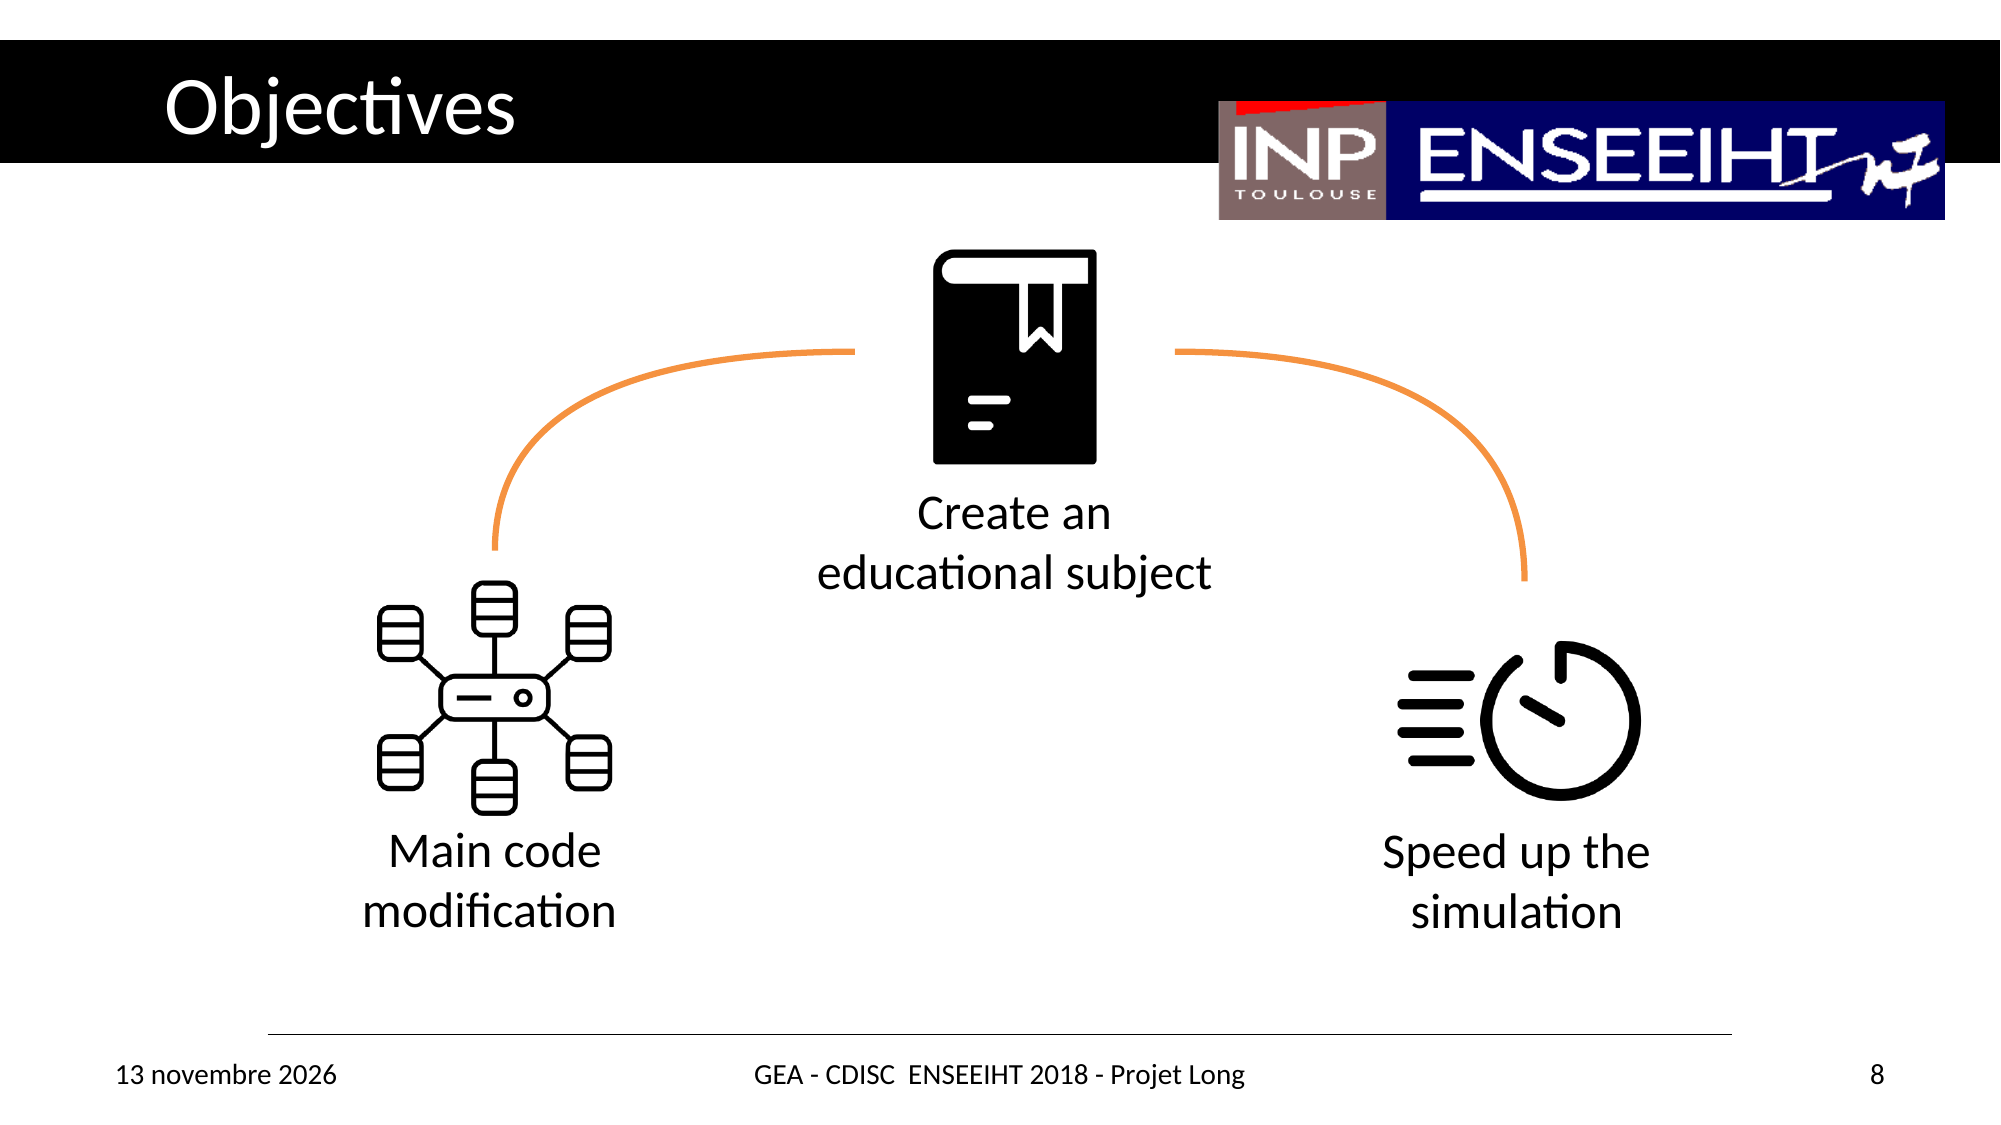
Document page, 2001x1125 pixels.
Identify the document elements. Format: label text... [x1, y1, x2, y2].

picture [854, 219, 1176, 484]
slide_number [99, 1042, 567, 1103]
footer GEA - CDISC ENSEEIHT 2018 - Projet Long [733, 1043, 1267, 1103]
picture [1218, 101, 1946, 221]
text_box Speed up the simulation [1318, 811, 1715, 946]
text_box Main code modification [273, 810, 717, 946]
slide_number 8 [1433, 1042, 1900, 1103]
text_box Create an educational subject [793, 492, 1237, 607]
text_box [1174, 351, 1525, 582]
picture [350, 550, 640, 818]
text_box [494, 351, 856, 551]
text_box Objectives [0, 40, 2000, 163]
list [1369, 581, 1680, 830]
